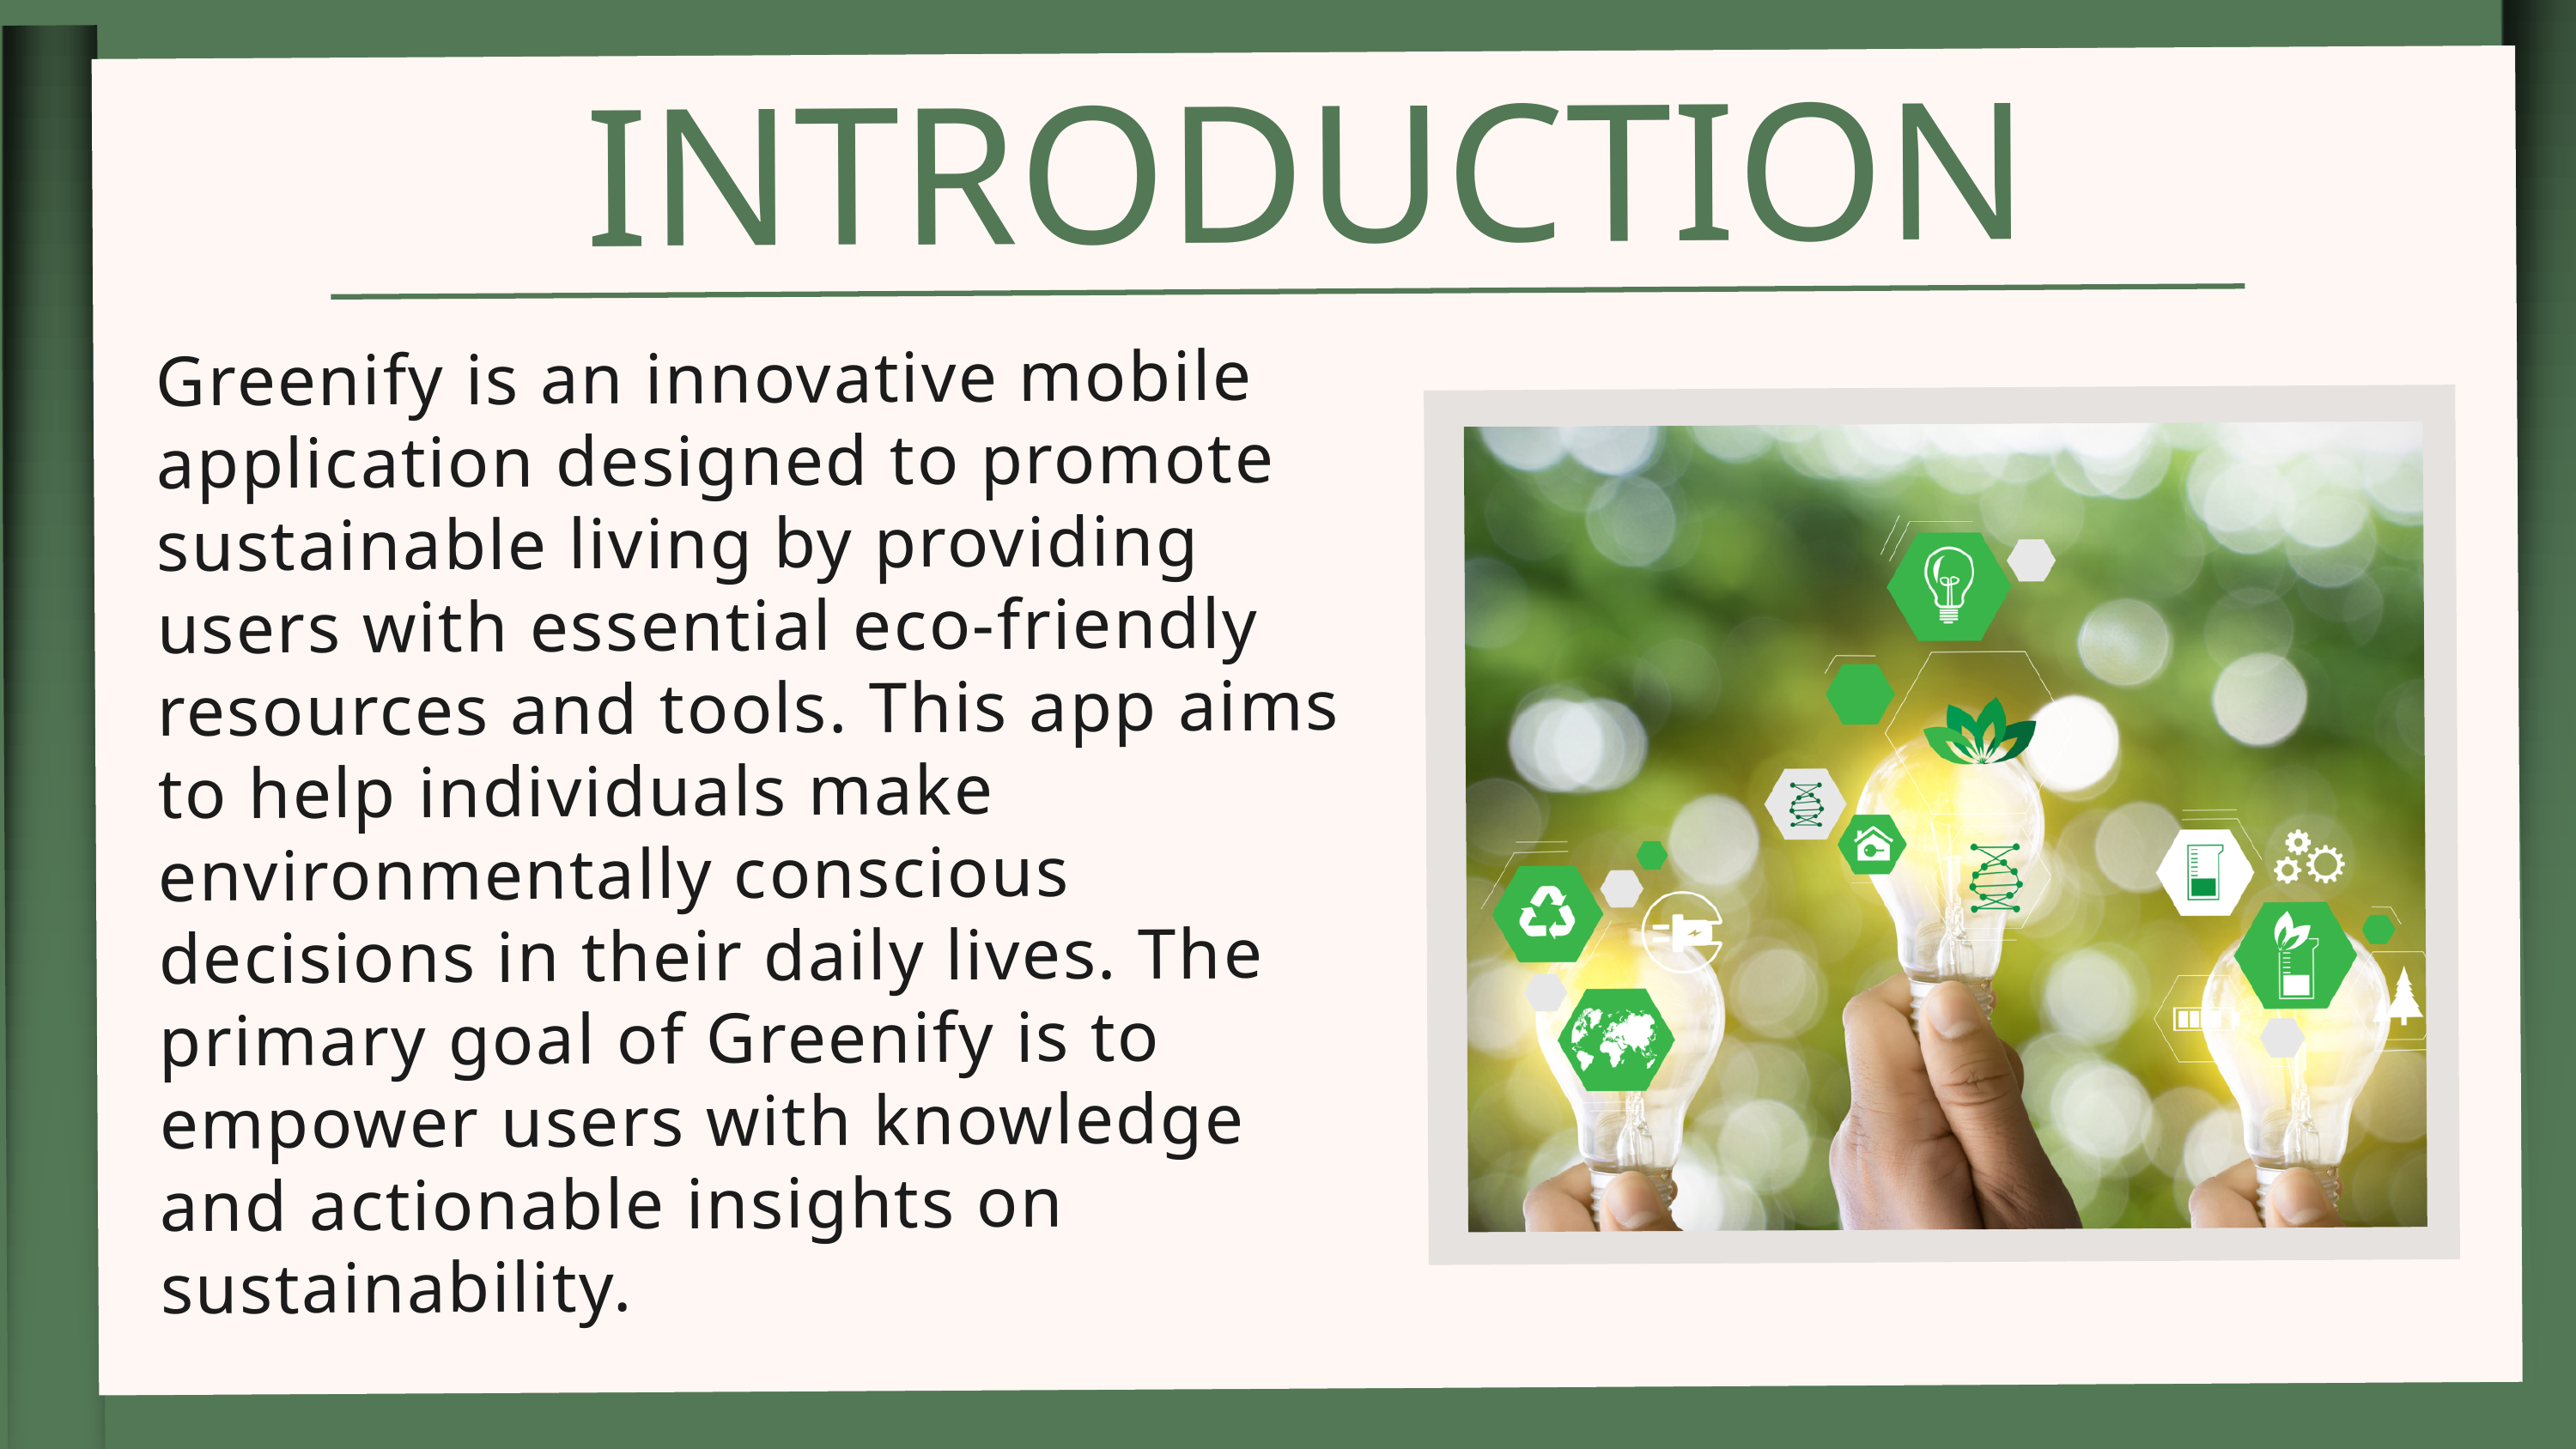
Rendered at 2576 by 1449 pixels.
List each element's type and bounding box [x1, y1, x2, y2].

text_box [0, 25, 106, 1449]
text_box [1466, 423, 2426, 1230]
text_box [1425, 387, 2458, 1263]
text_box [94, 52, 2519, 1389]
text_box [2500, 0, 2576, 1449]
